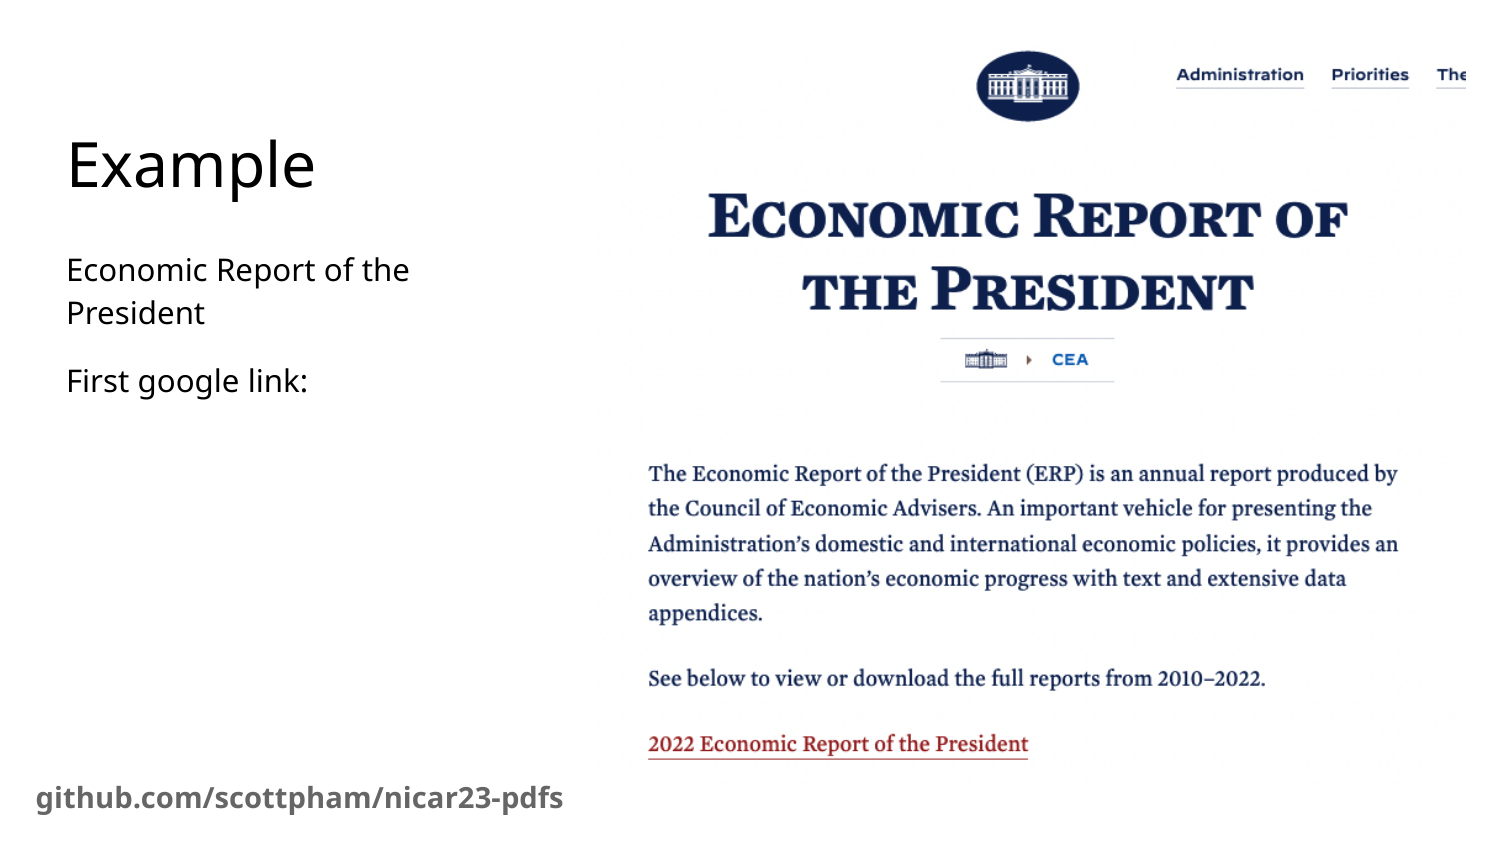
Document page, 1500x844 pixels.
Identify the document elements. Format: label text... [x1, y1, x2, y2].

title Example [51, 91, 512, 216]
list Economic Report of the President First google link: [51, 229, 512, 687]
picture [594, 42, 1467, 787]
